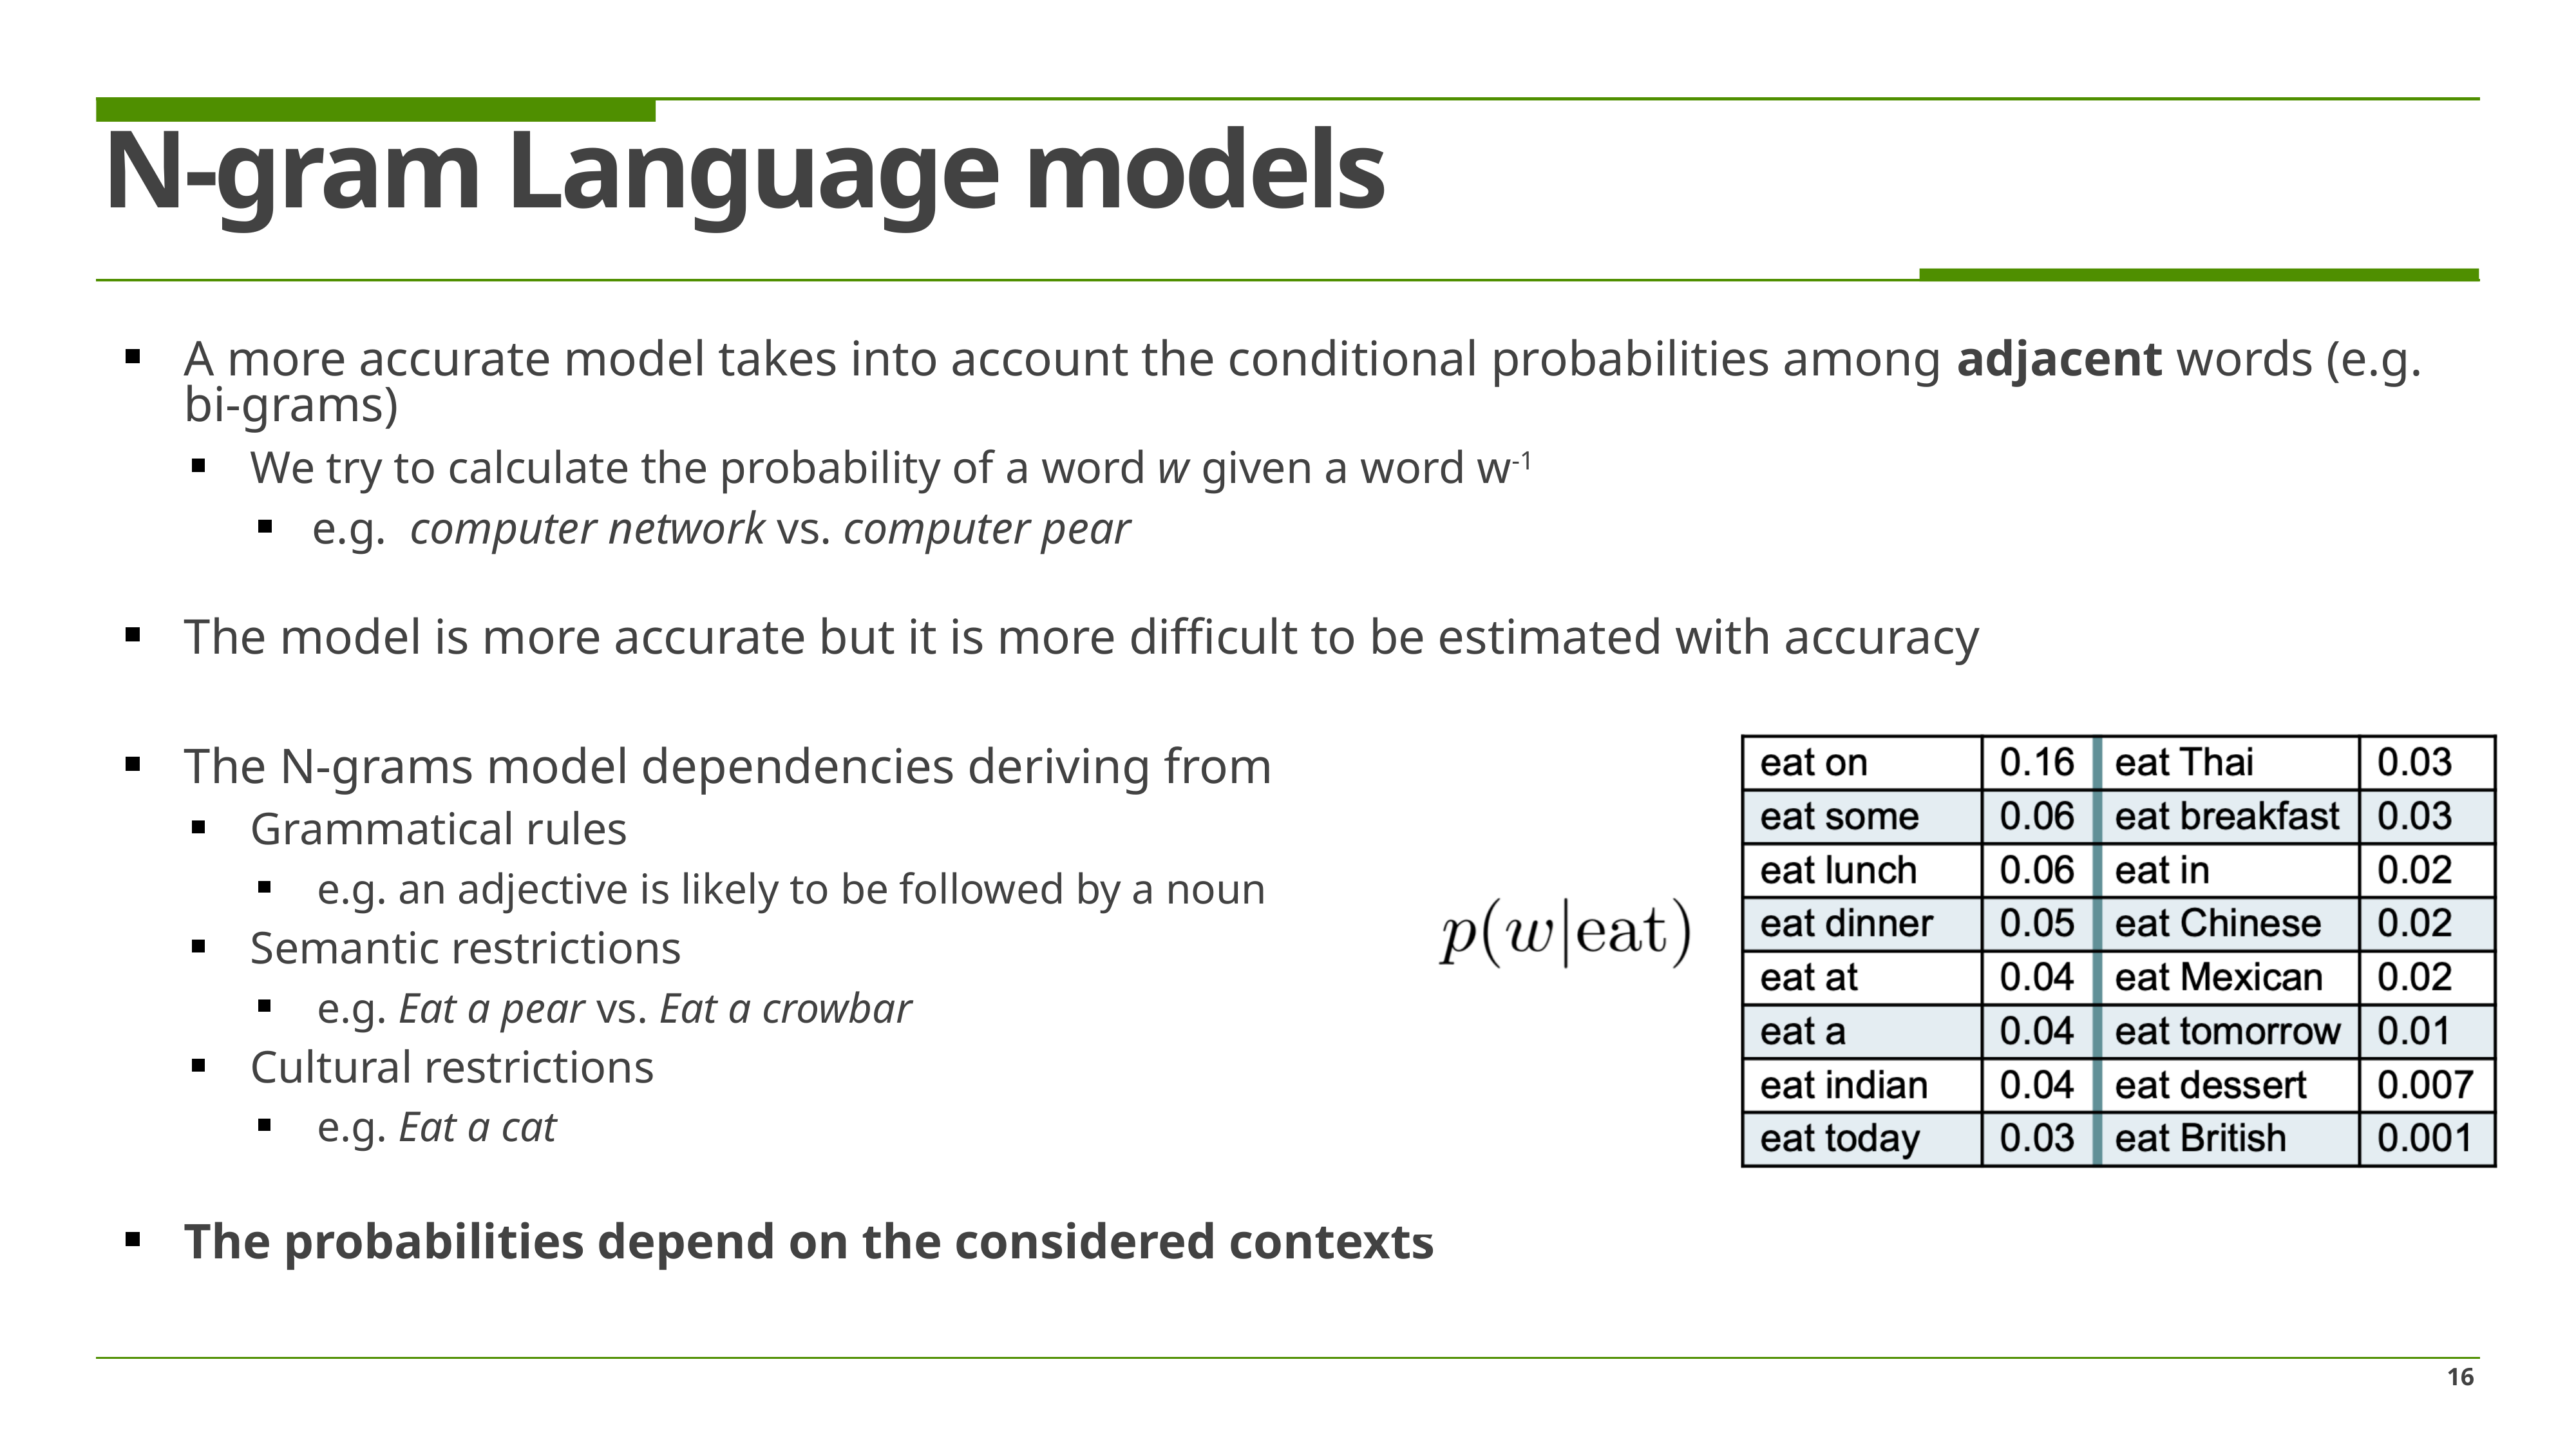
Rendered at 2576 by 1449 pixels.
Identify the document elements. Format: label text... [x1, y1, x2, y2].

picture [126, 1232, 140, 1246]
picture [126, 757, 140, 771]
slide_number 16 [2325, 1358, 2481, 1400]
picture [258, 520, 272, 533]
picture [126, 627, 140, 641]
list A more accurate model takes into account the conditional probabilities among adjacent words (e.g. bi-grams) We try to calculate the probability of a word w given a word w-1 e.g. computer network vs. computer pear The model is more accurate but it is more difficult to be estimated with accuracy The N-grams model dependencies deriving from Grammatical rules e.g. an adjective is likely to be followed by a noun Semantic restrictions e.g. Eat a pear vs. Eat a crowbar Cultural restrictions e.g. Eat a cat The probabilities depend on the considered contexts [120, 333, 2456, 1321]
picture [192, 459, 205, 472]
picture [258, 999, 270, 1012]
picture [258, 1119, 270, 1131]
picture [192, 1059, 205, 1072]
picture [192, 940, 205, 952]
title N-gram Language models [95, 120, 2481, 259]
picture [192, 820, 205, 833]
picture [258, 881, 270, 893]
picture [126, 349, 140, 363]
picture [1411, 718, 2525, 1235]
